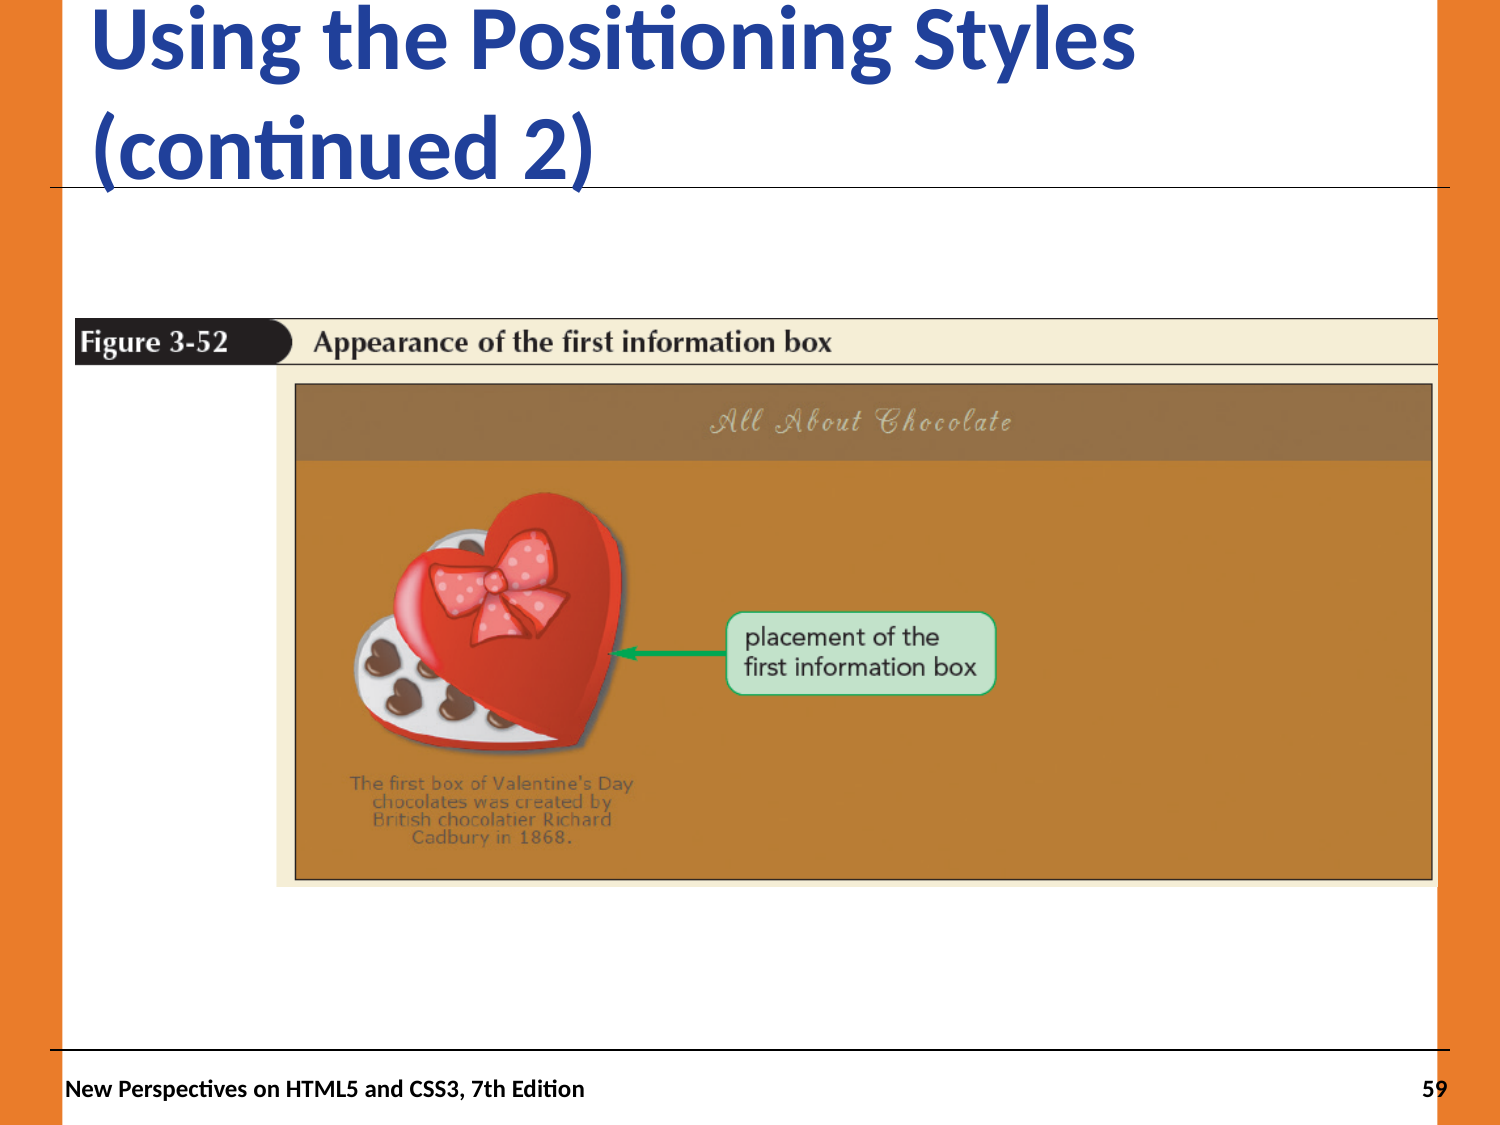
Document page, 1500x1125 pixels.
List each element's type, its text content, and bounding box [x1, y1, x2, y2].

slide_number 59 [1374, 1050, 1463, 1125]
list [74, 318, 1438, 887]
title Using the Positioning Styles (continued 2) [74, 24, 1376, 151]
footer New Perspectives on HTML5 and CSS3, 7th Edition [50, 1050, 1374, 1125]
